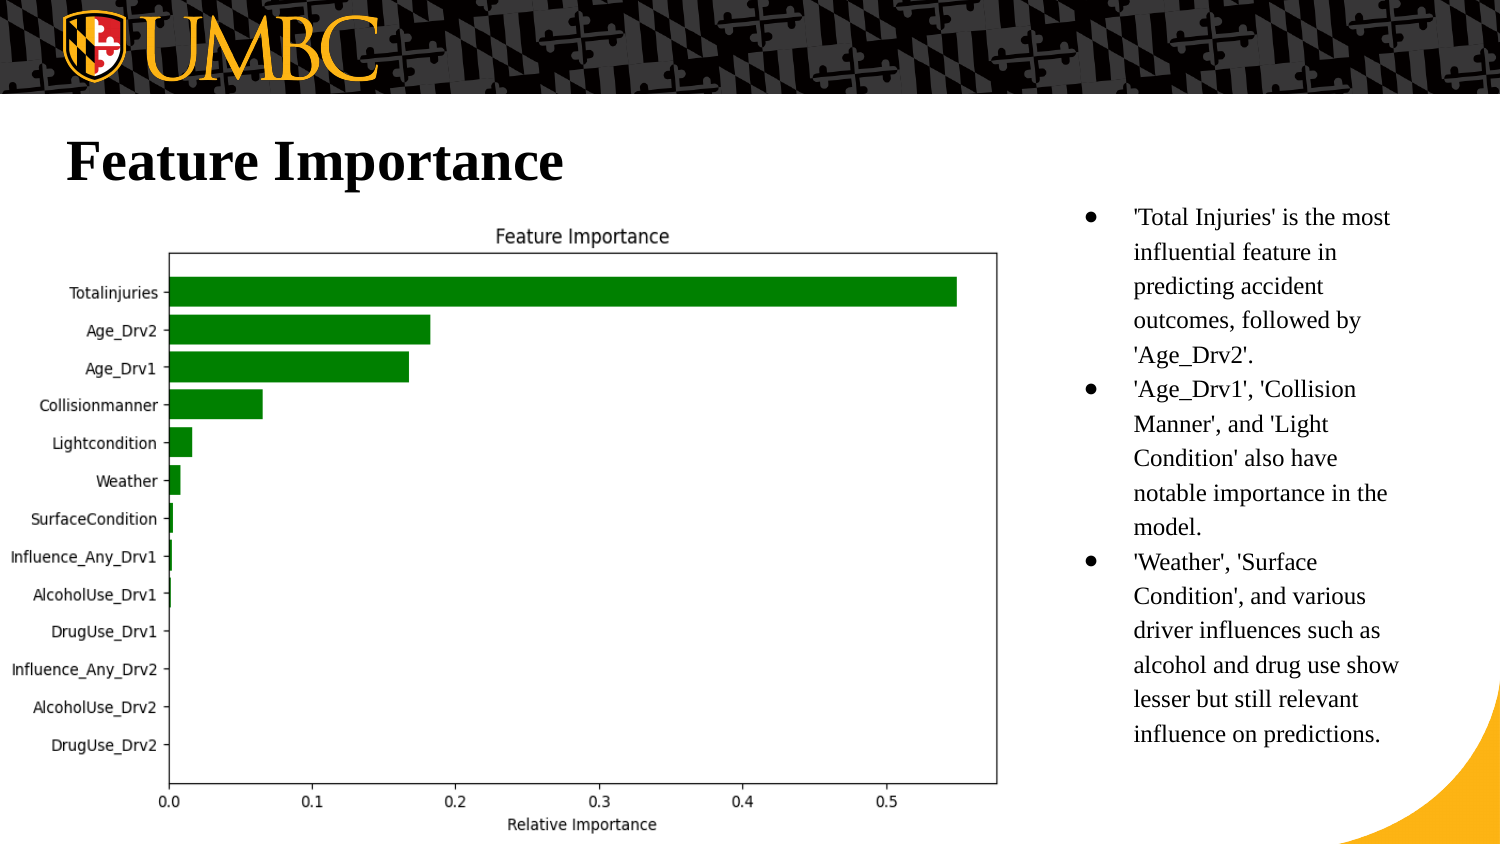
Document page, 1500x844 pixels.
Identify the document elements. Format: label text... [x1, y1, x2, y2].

picture [0, 0, 1500, 94]
picture [0, 216, 1006, 844]
picture [1338, 679, 1500, 844]
title Feature Importance [51, 106, 1449, 201]
text_box 'Total Injuries' is the most influential feature in predicting accident outcomes, followed by 'Age_Drv2'. 'Age_Drv1', 'Collision Manner', and 'Light Condition' also have notable importance in the model. 'Weather', 'Surface Condition', and various driver influences such as alcohol and drug use show lesser but still relevant influence on predictions. [1043, 181, 1425, 793]
